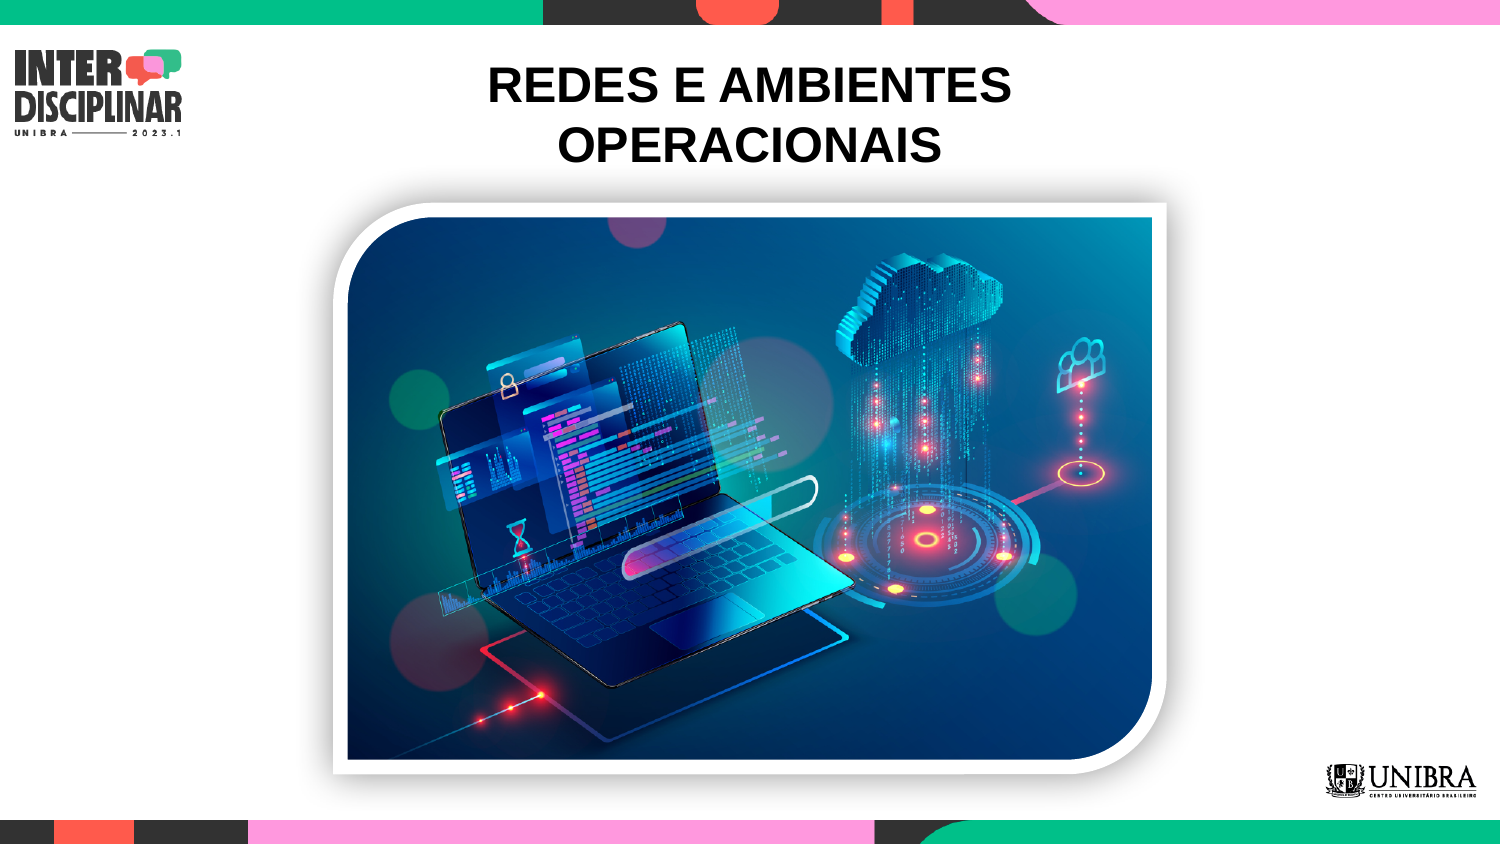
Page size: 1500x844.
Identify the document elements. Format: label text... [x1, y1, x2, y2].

text_box REDES E AMBIENTES OPERACIONAIS [297, 44, 1203, 180]
picture [0, 0, 1500, 844]
